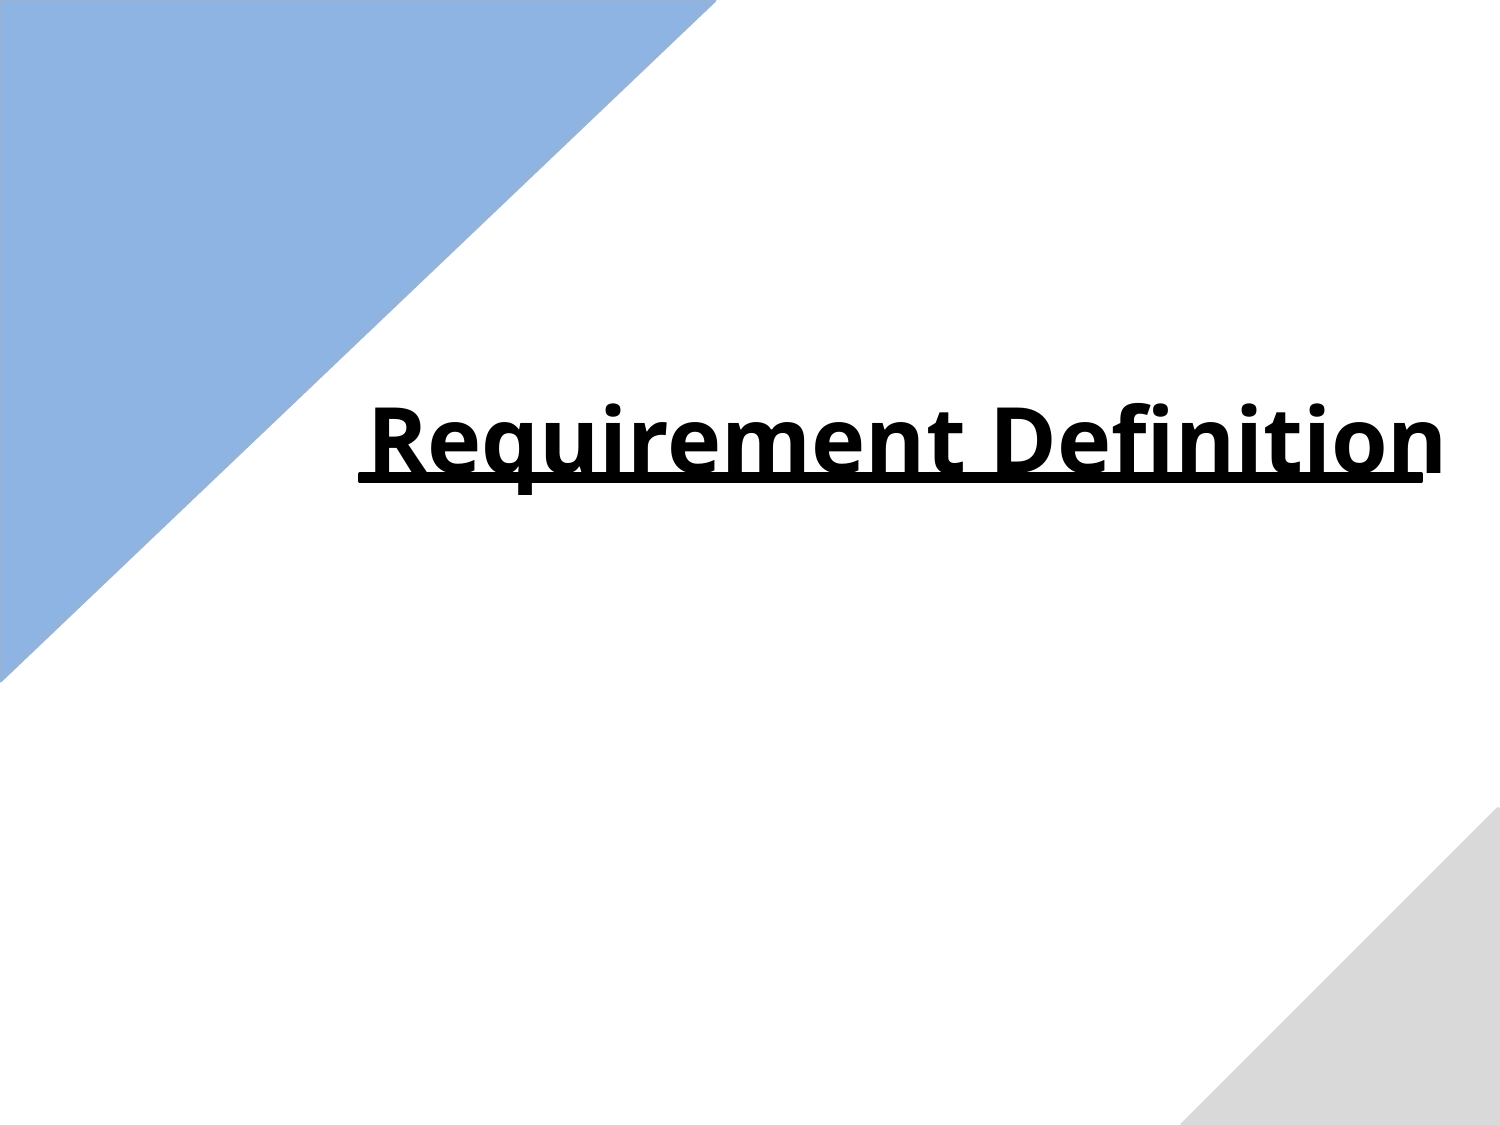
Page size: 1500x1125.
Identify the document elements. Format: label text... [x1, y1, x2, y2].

text_box [358, 472, 1423, 483]
text_box [0, 0, 717, 683]
text_box Requirement Definition [352, 373, 1488, 499]
text_box [1180, 807, 1500, 1125]
